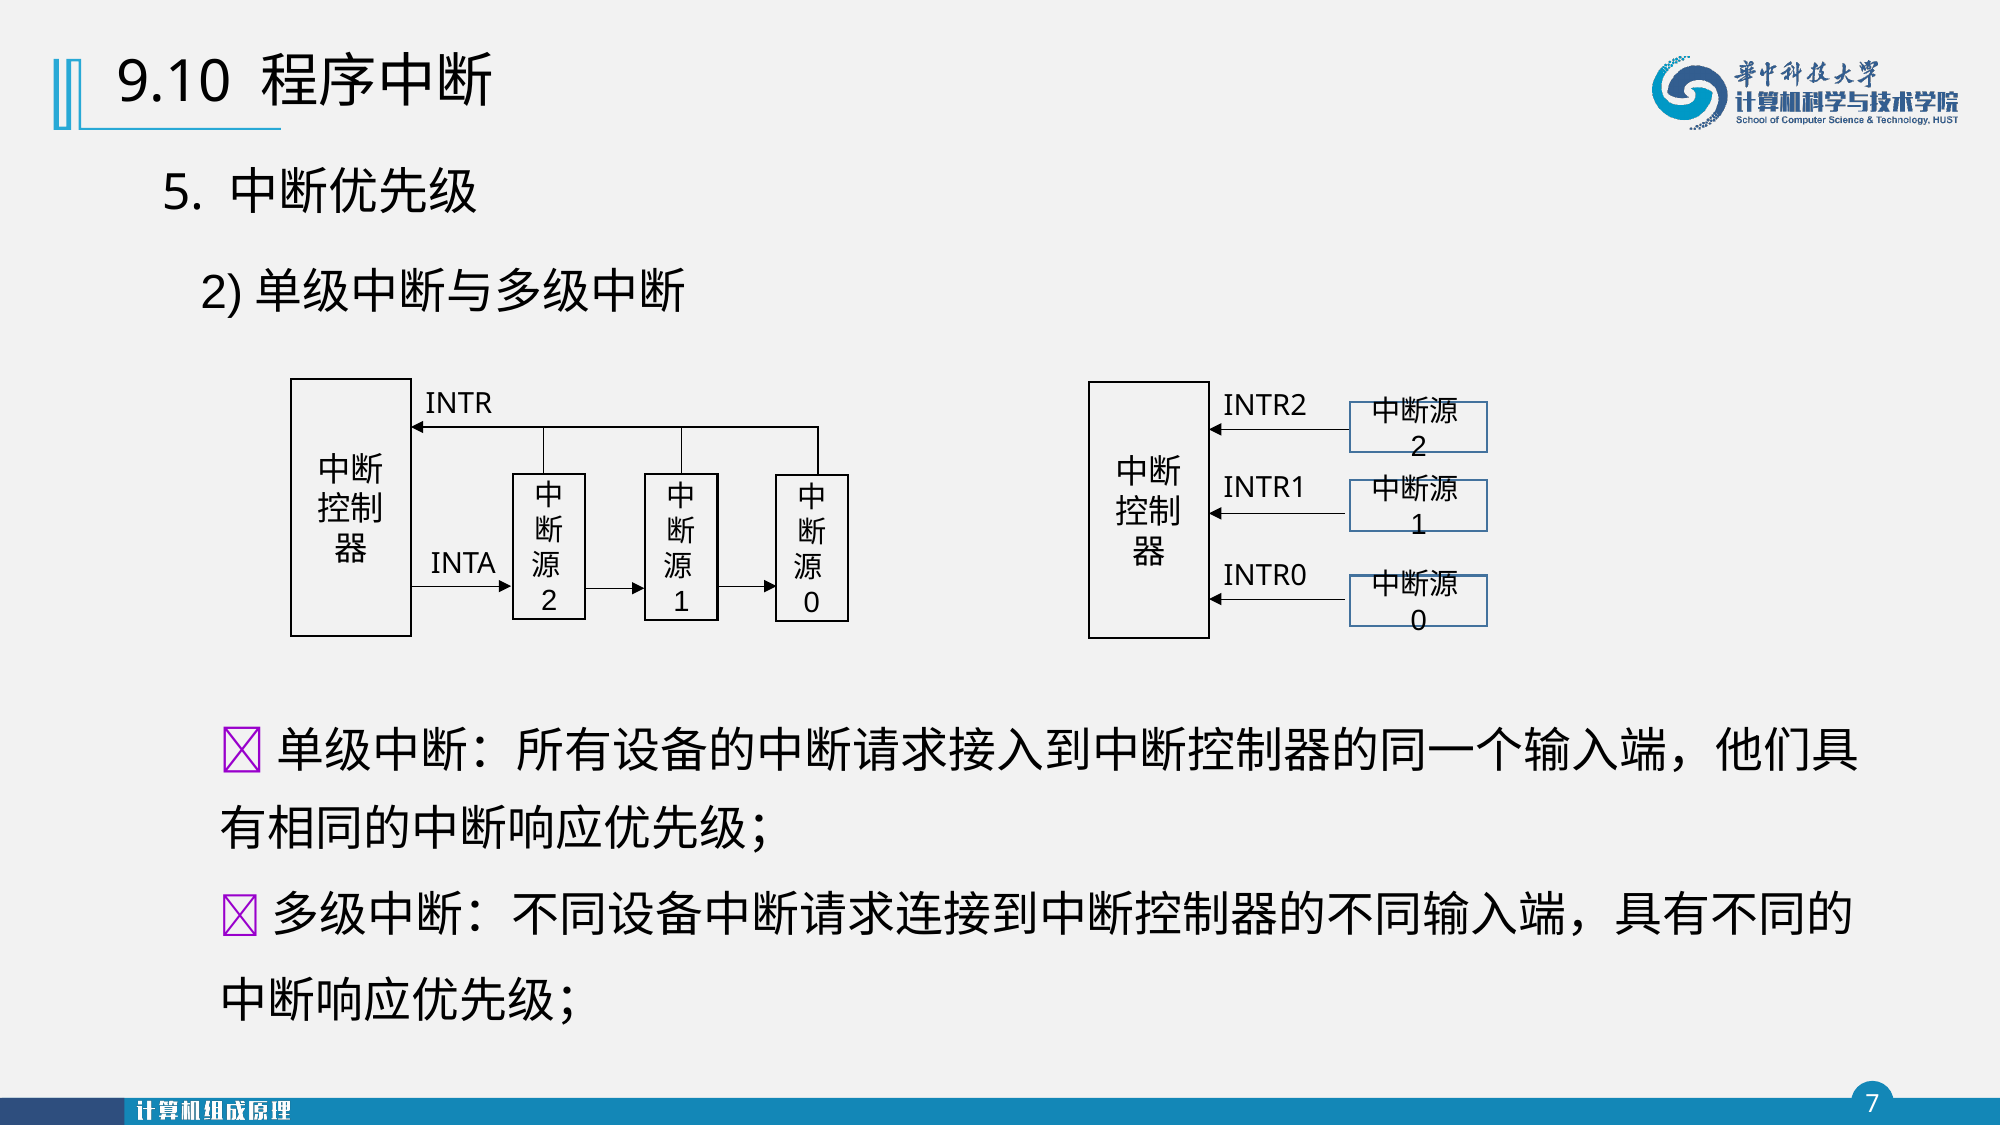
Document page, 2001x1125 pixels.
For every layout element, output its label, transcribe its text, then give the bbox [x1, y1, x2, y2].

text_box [291, 376, 848, 636]
text_box 5. 中断优先级 [147, 151, 581, 227]
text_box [1089, 378, 1488, 639]
picture [1652, 56, 1958, 130]
picture [1652, 56, 1678, 81]
text_box 单级中断：所有设备的中断请求接入到中断控制器的同一个输入端，他们具有相同的中断响应优先级； 多级中断：不同设备中断请求连接到中断控制器的不同输入端，具有不同的中断响应优先级； [205, 692, 1881, 1035]
text_box 2)单级中断与多级中断 [185, 253, 858, 326]
text_box 9.10 程序中断 [101, 31, 775, 134]
